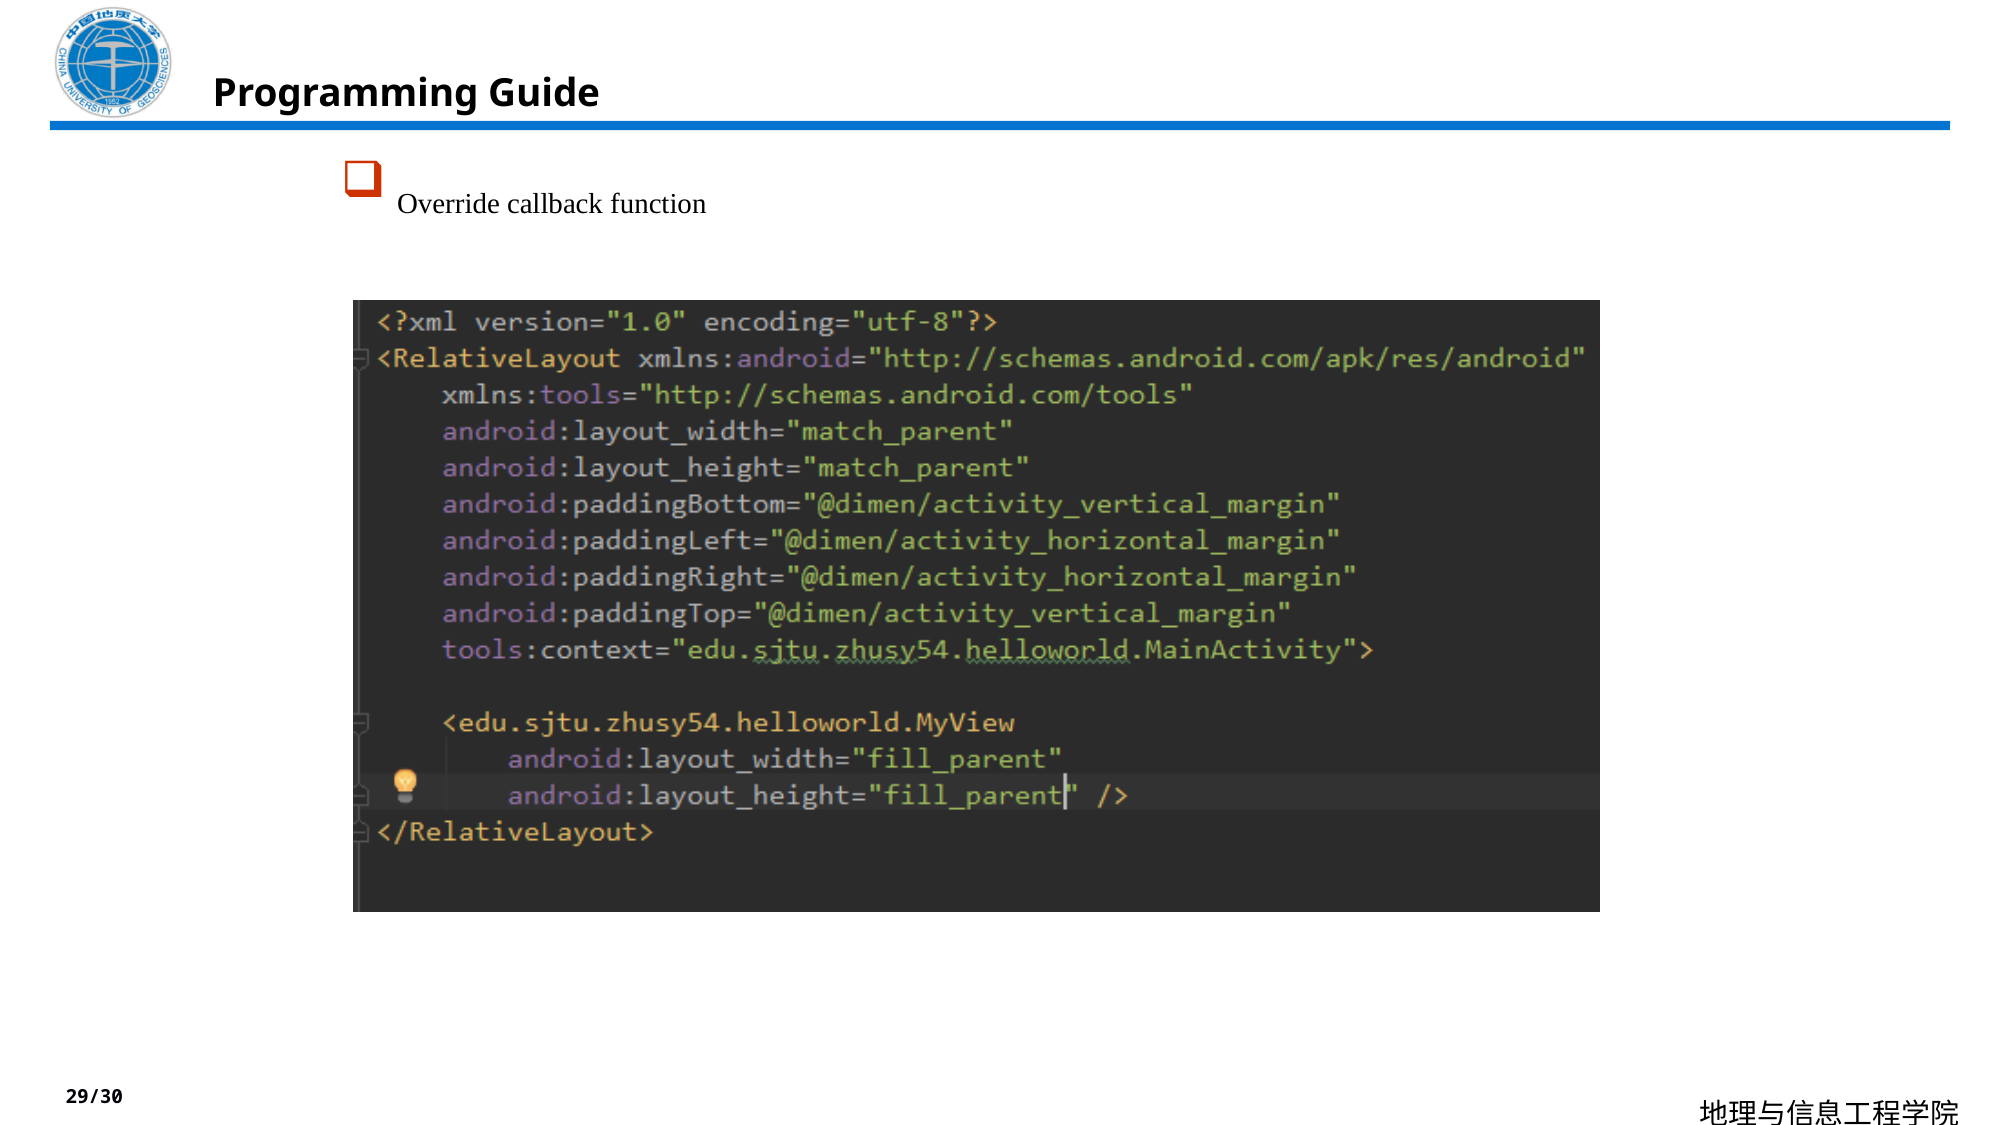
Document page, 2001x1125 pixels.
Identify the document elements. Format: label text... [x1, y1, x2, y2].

picture [352, 300, 1601, 912]
picture [52, 4, 174, 120]
text_box Override callback function [326, 143, 1244, 225]
text_box Programming Guide [197, 12, 1675, 119]
